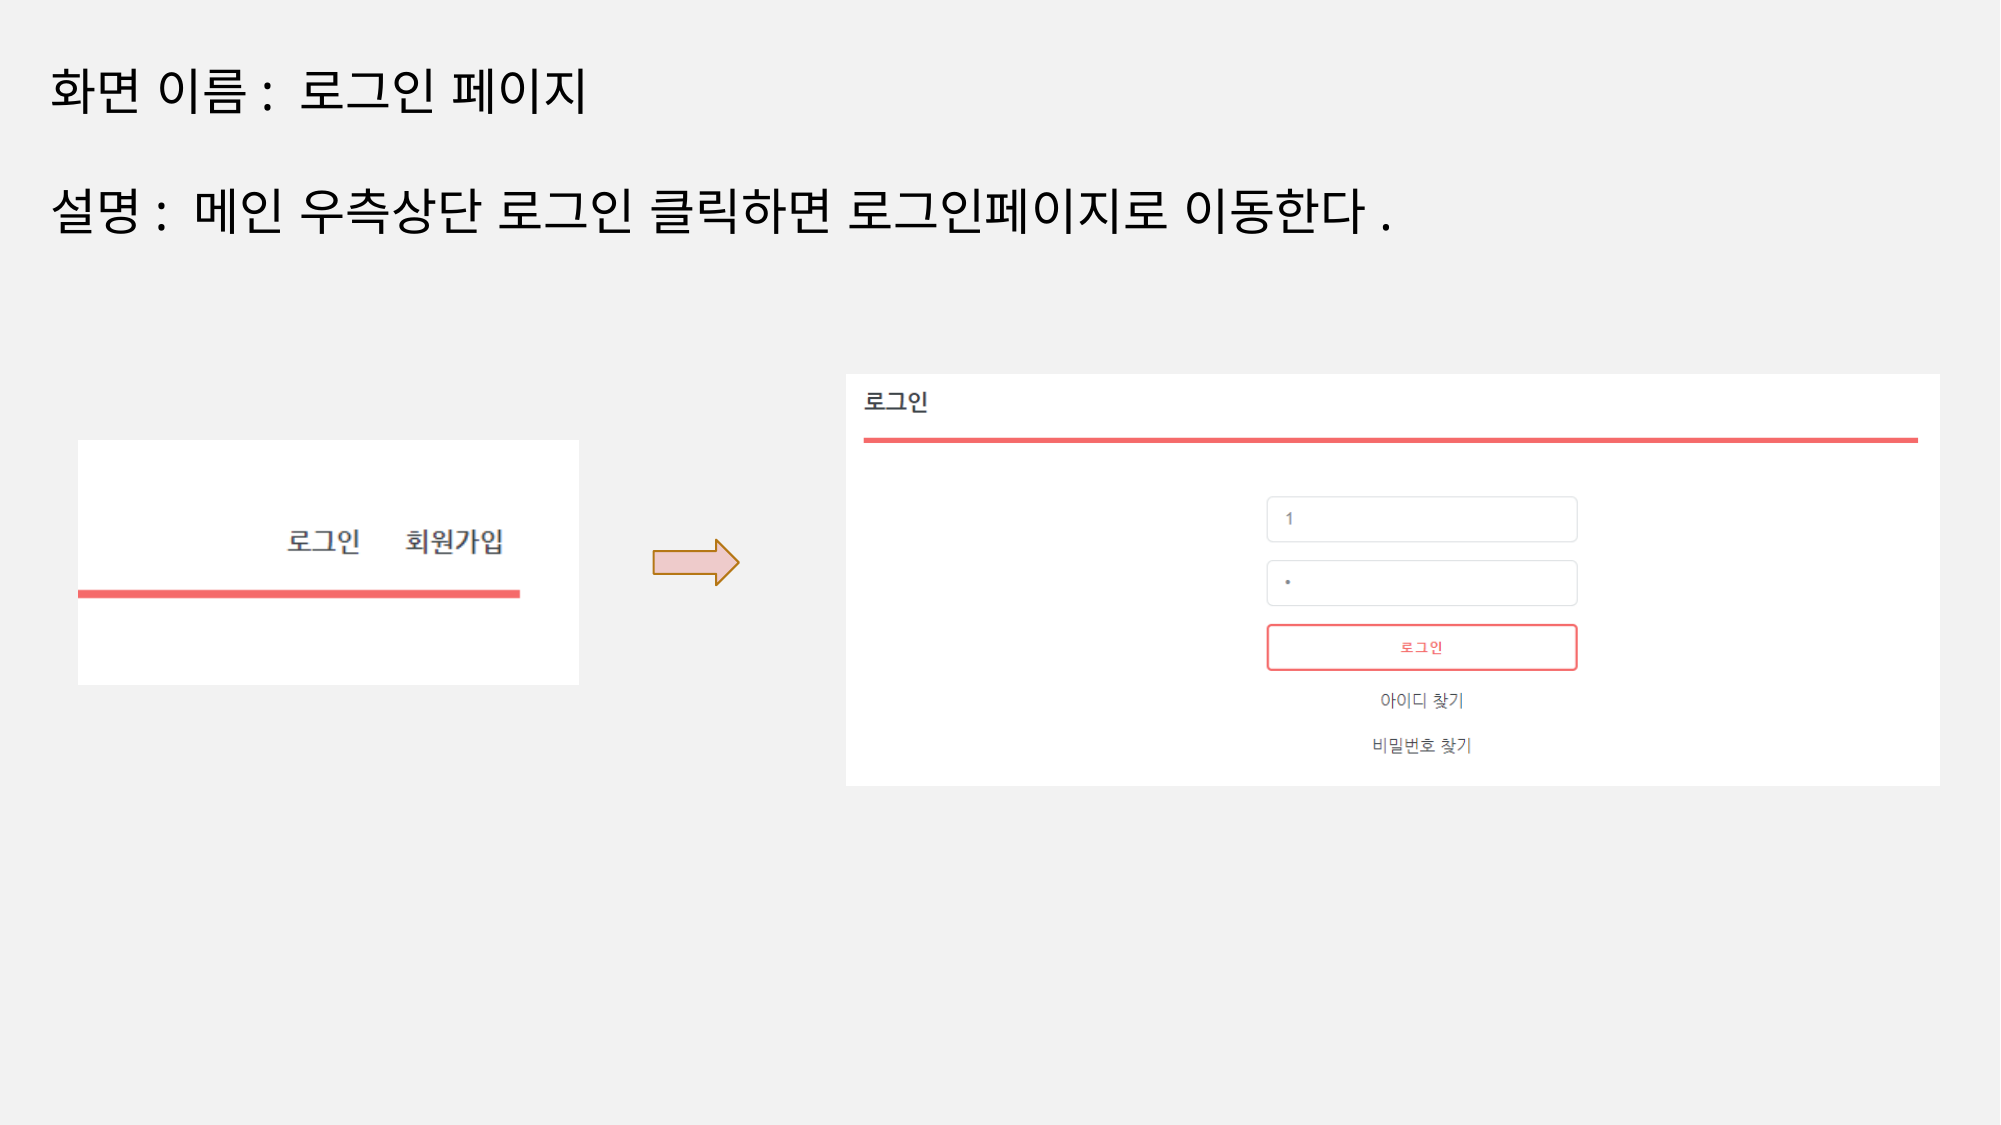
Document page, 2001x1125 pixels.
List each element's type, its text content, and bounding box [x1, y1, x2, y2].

picture [78, 440, 579, 685]
text_box 화면 이름: 로그인 페이지 설명: 메인 우측상단 로그인 클릭하면 로그인페이지로 이동한다. [36, 52, 1418, 248]
picture [846, 374, 1940, 786]
text_box [652, 538, 740, 587]
